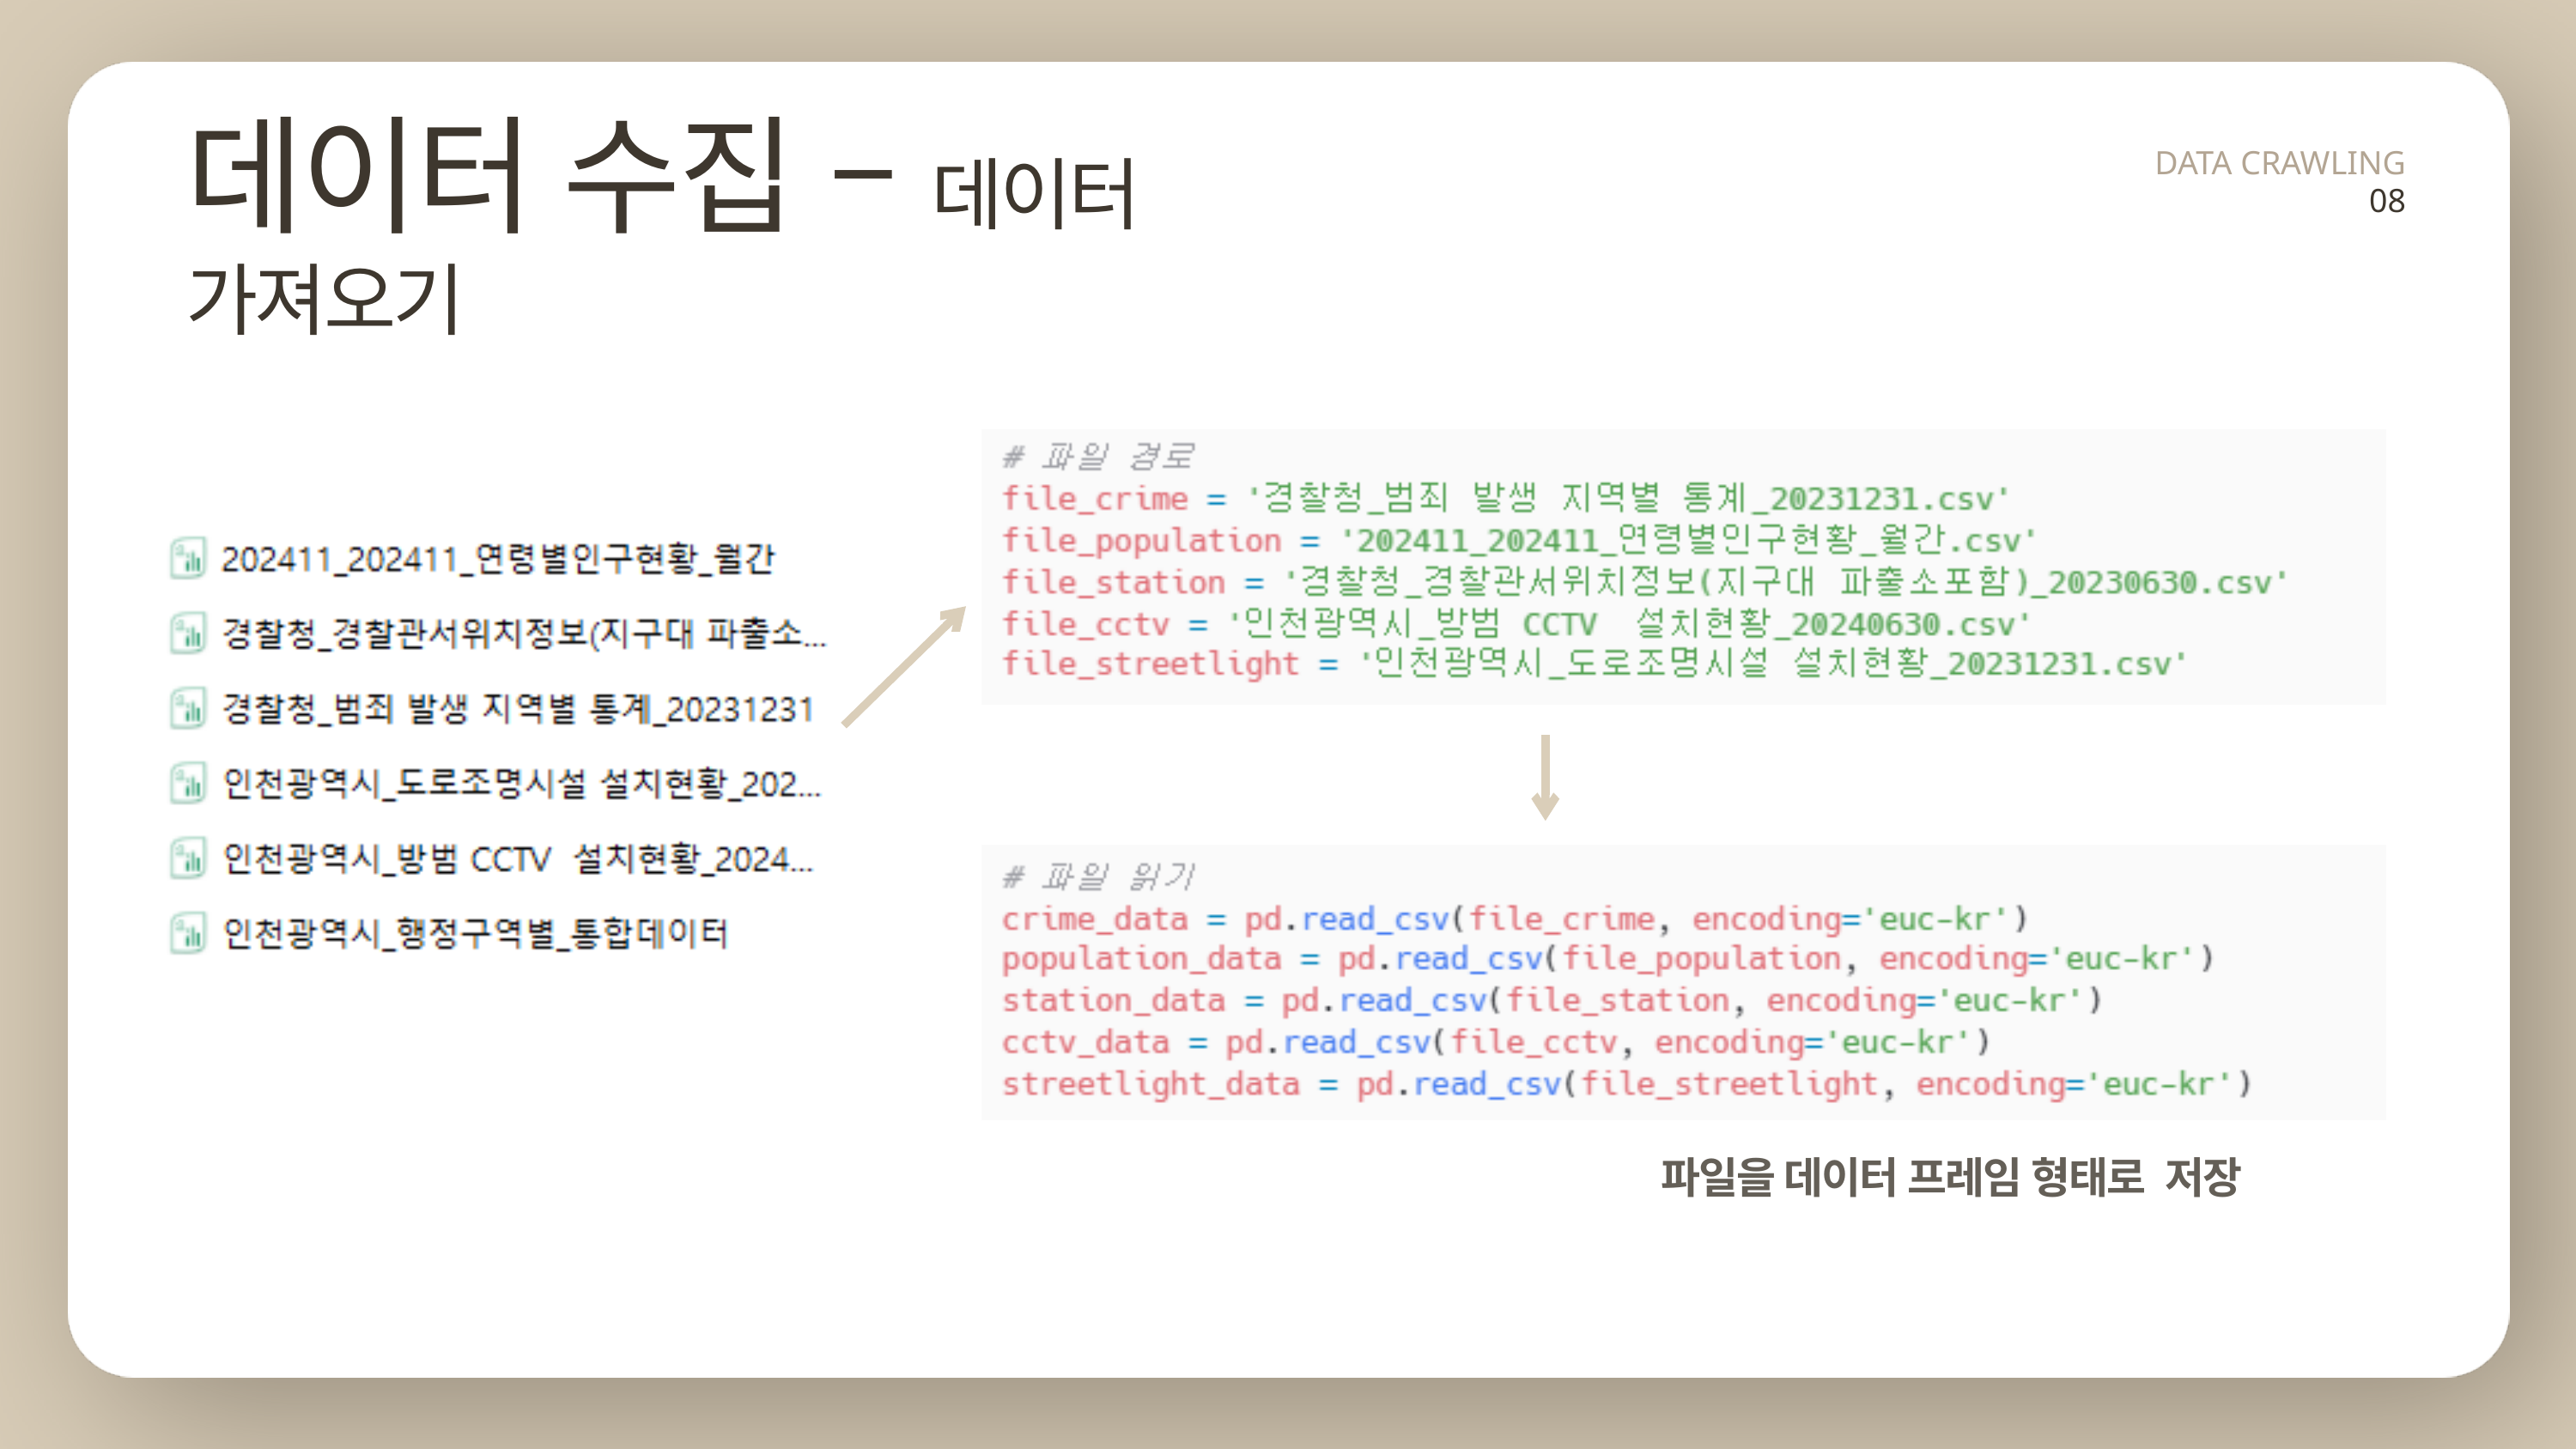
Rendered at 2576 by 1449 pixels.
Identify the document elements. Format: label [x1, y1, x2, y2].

text_box [2078, 141, 2407, 224]
picture [67, 62, 2511, 1378]
text_box [843, 605, 967, 726]
